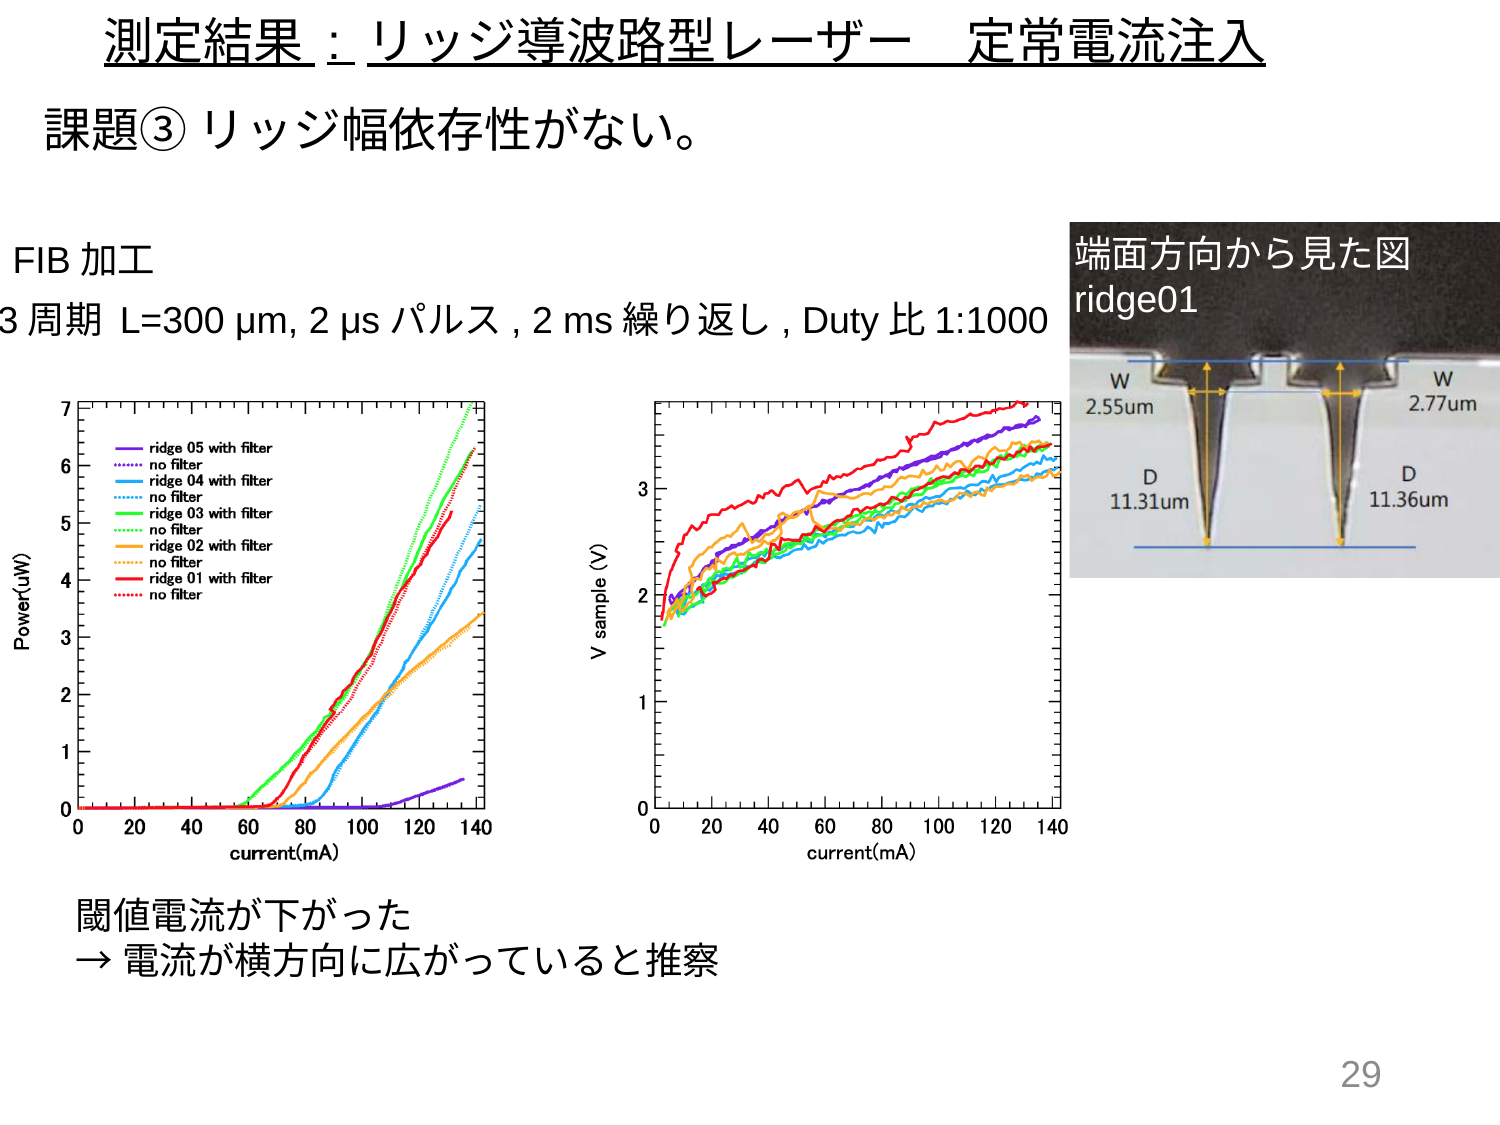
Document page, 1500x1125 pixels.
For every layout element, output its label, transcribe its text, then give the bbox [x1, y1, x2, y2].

text_box 3周期 L=300 μm, 2 μsパルス, 2 ms繰り返し, Duty比1:1000 [0, 288, 1059, 349]
title 測定結果 : リッジ導波路型レーザー 定常電流注入 [88, 0, 1383, 99]
picture [0, 367, 1111, 880]
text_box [1059, 222, 1500, 578]
text_box FIB加工 [0, 228, 1059, 288]
text_box 閾値電流が下がった →電流が横方向に広がっていると推察 [60, 884, 994, 990]
list 課題③ リッジ幅依存性がない。 [28, 99, 1443, 166]
slide_number 28 [1059, 1042, 1397, 1103]
